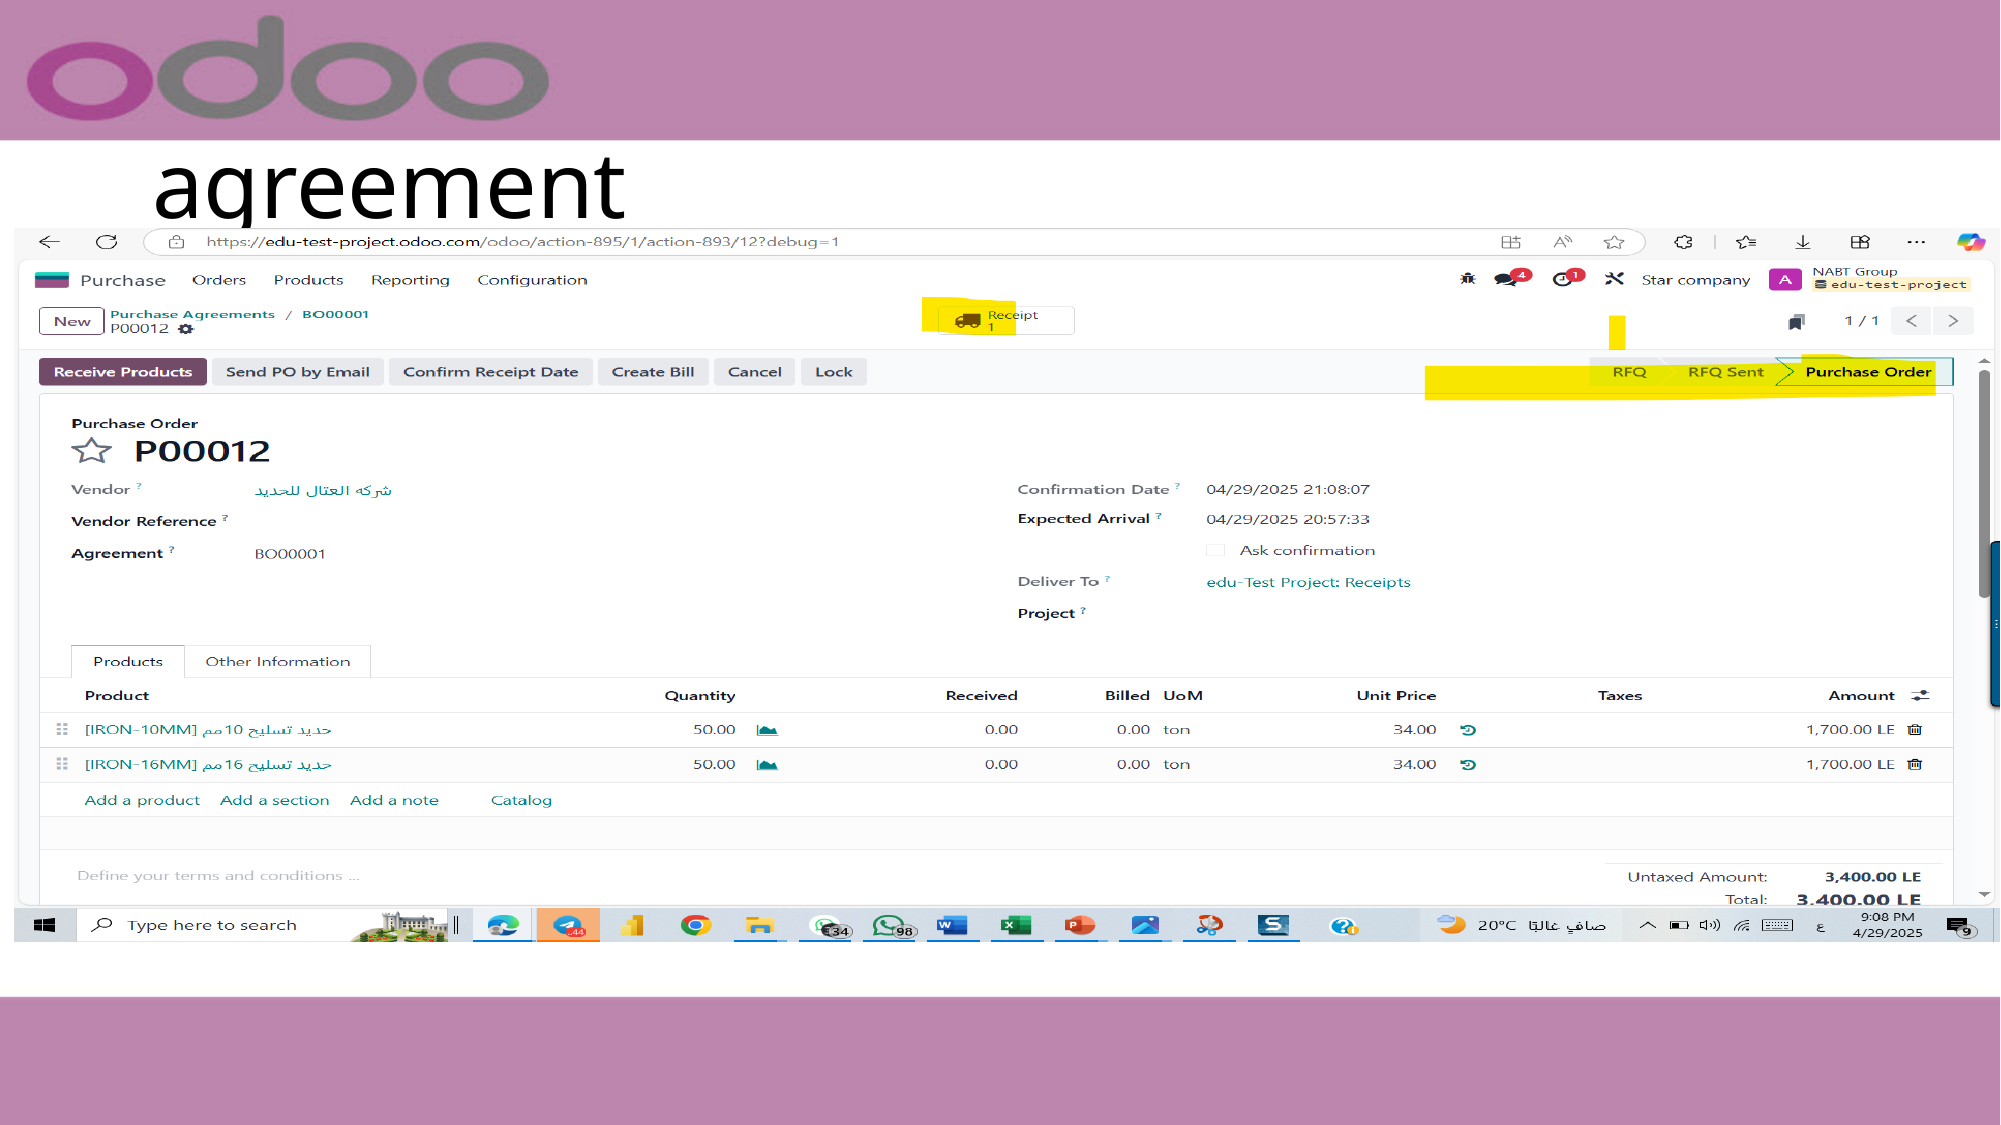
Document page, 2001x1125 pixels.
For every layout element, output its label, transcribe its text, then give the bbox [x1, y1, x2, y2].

picture [0, 0, 2001, 1125]
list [14, 228, 2000, 942]
title agreement [137, 100, 1863, 228]
